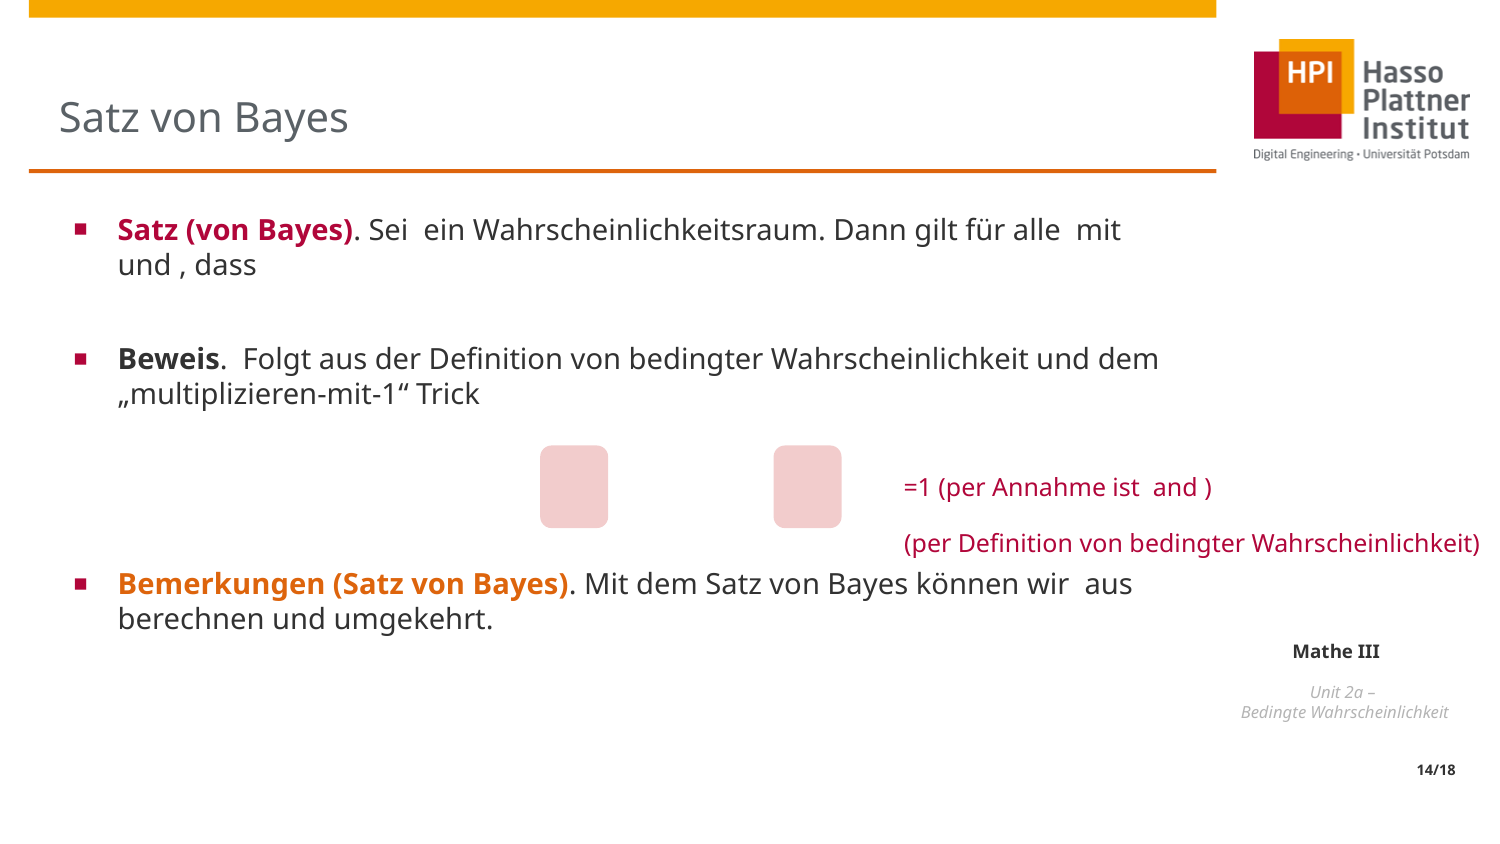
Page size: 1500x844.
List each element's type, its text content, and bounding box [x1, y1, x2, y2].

text_box [771, 443, 844, 531]
title Satz von Bayes [58, 17, 1187, 170]
picture [1254, 39, 1470, 161]
text_box [538, 443, 611, 531]
text_box (per Definition von bedingter Wahrscheinlichkeit) [904, 519, 1365, 567]
